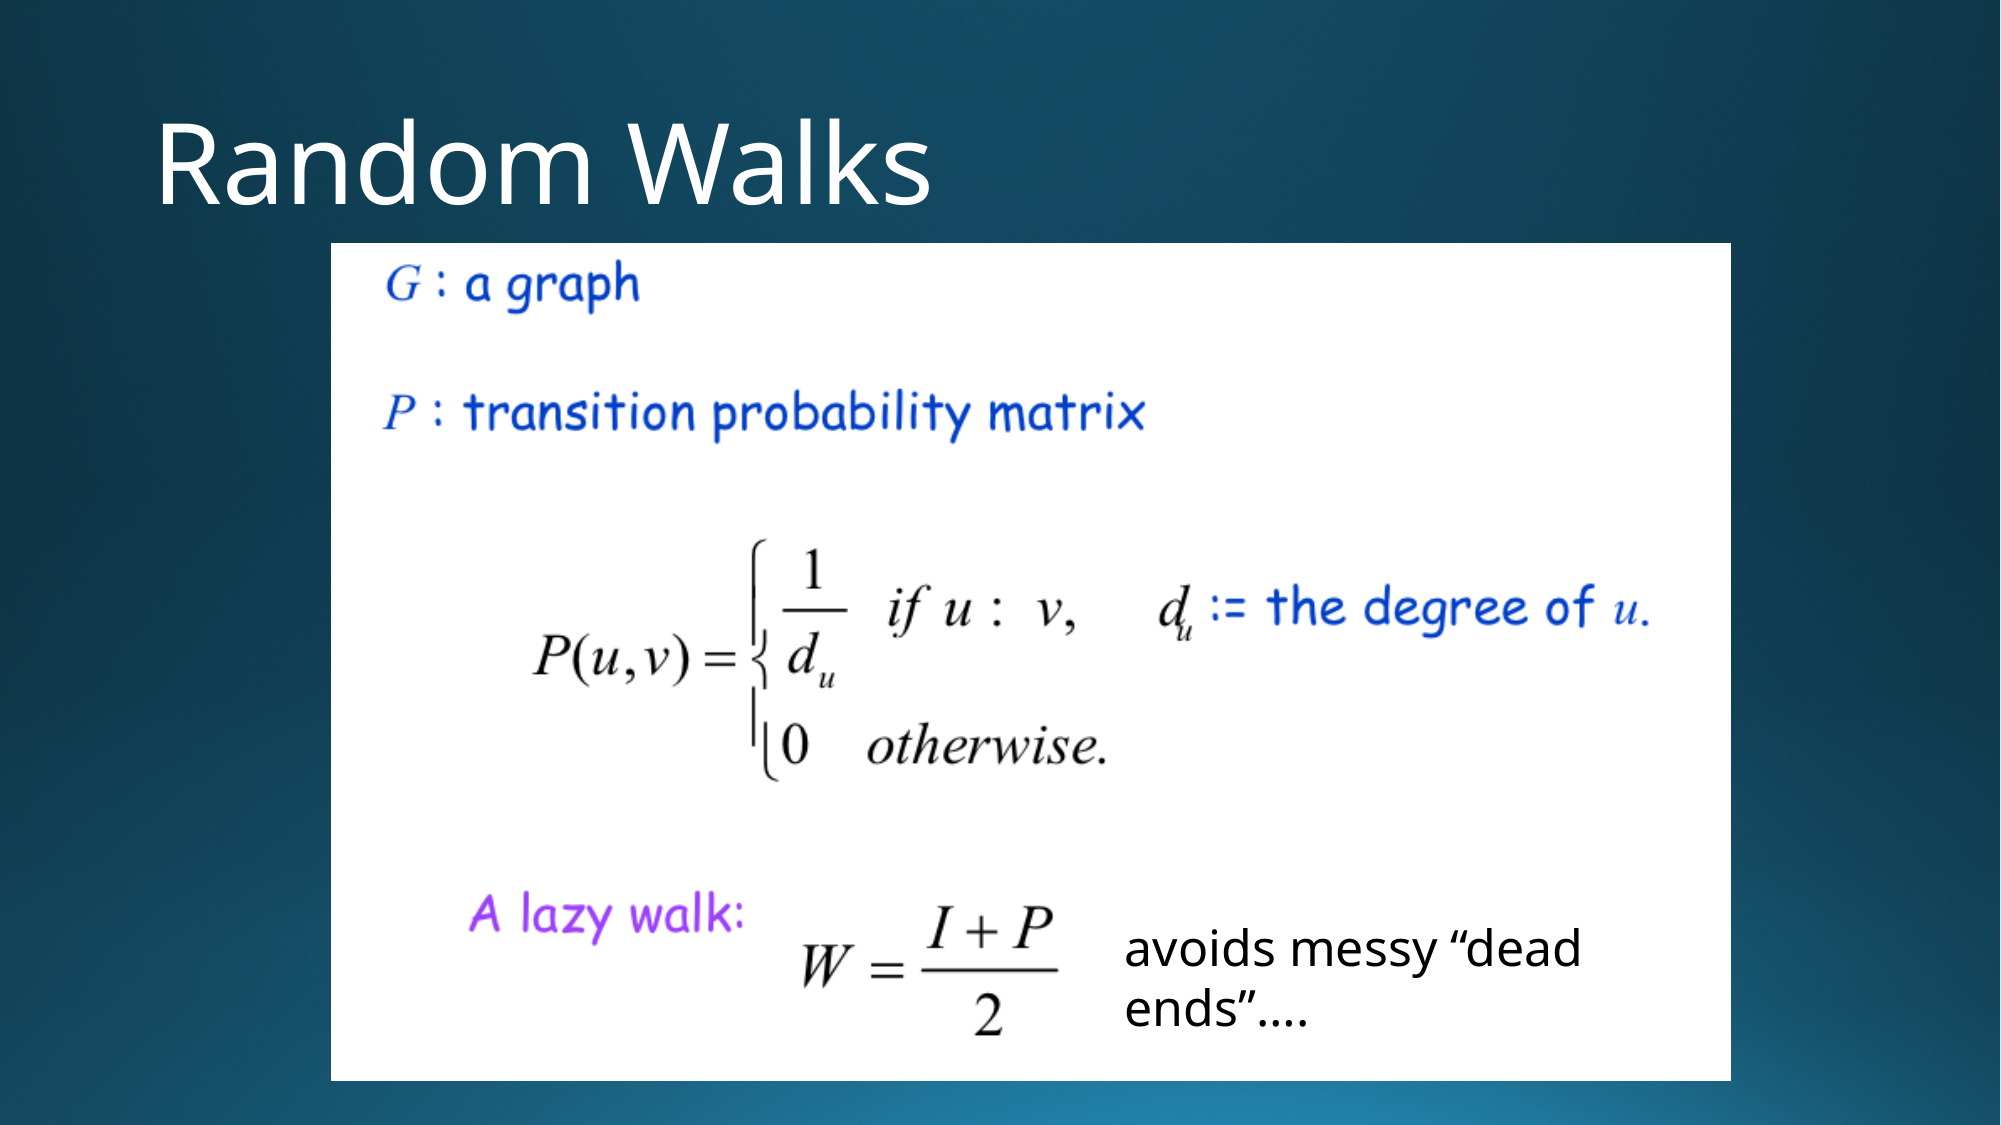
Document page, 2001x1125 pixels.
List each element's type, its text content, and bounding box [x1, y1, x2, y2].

picture [0, 0, 2001, 1125]
title Random Walks [137, 59, 1863, 278]
